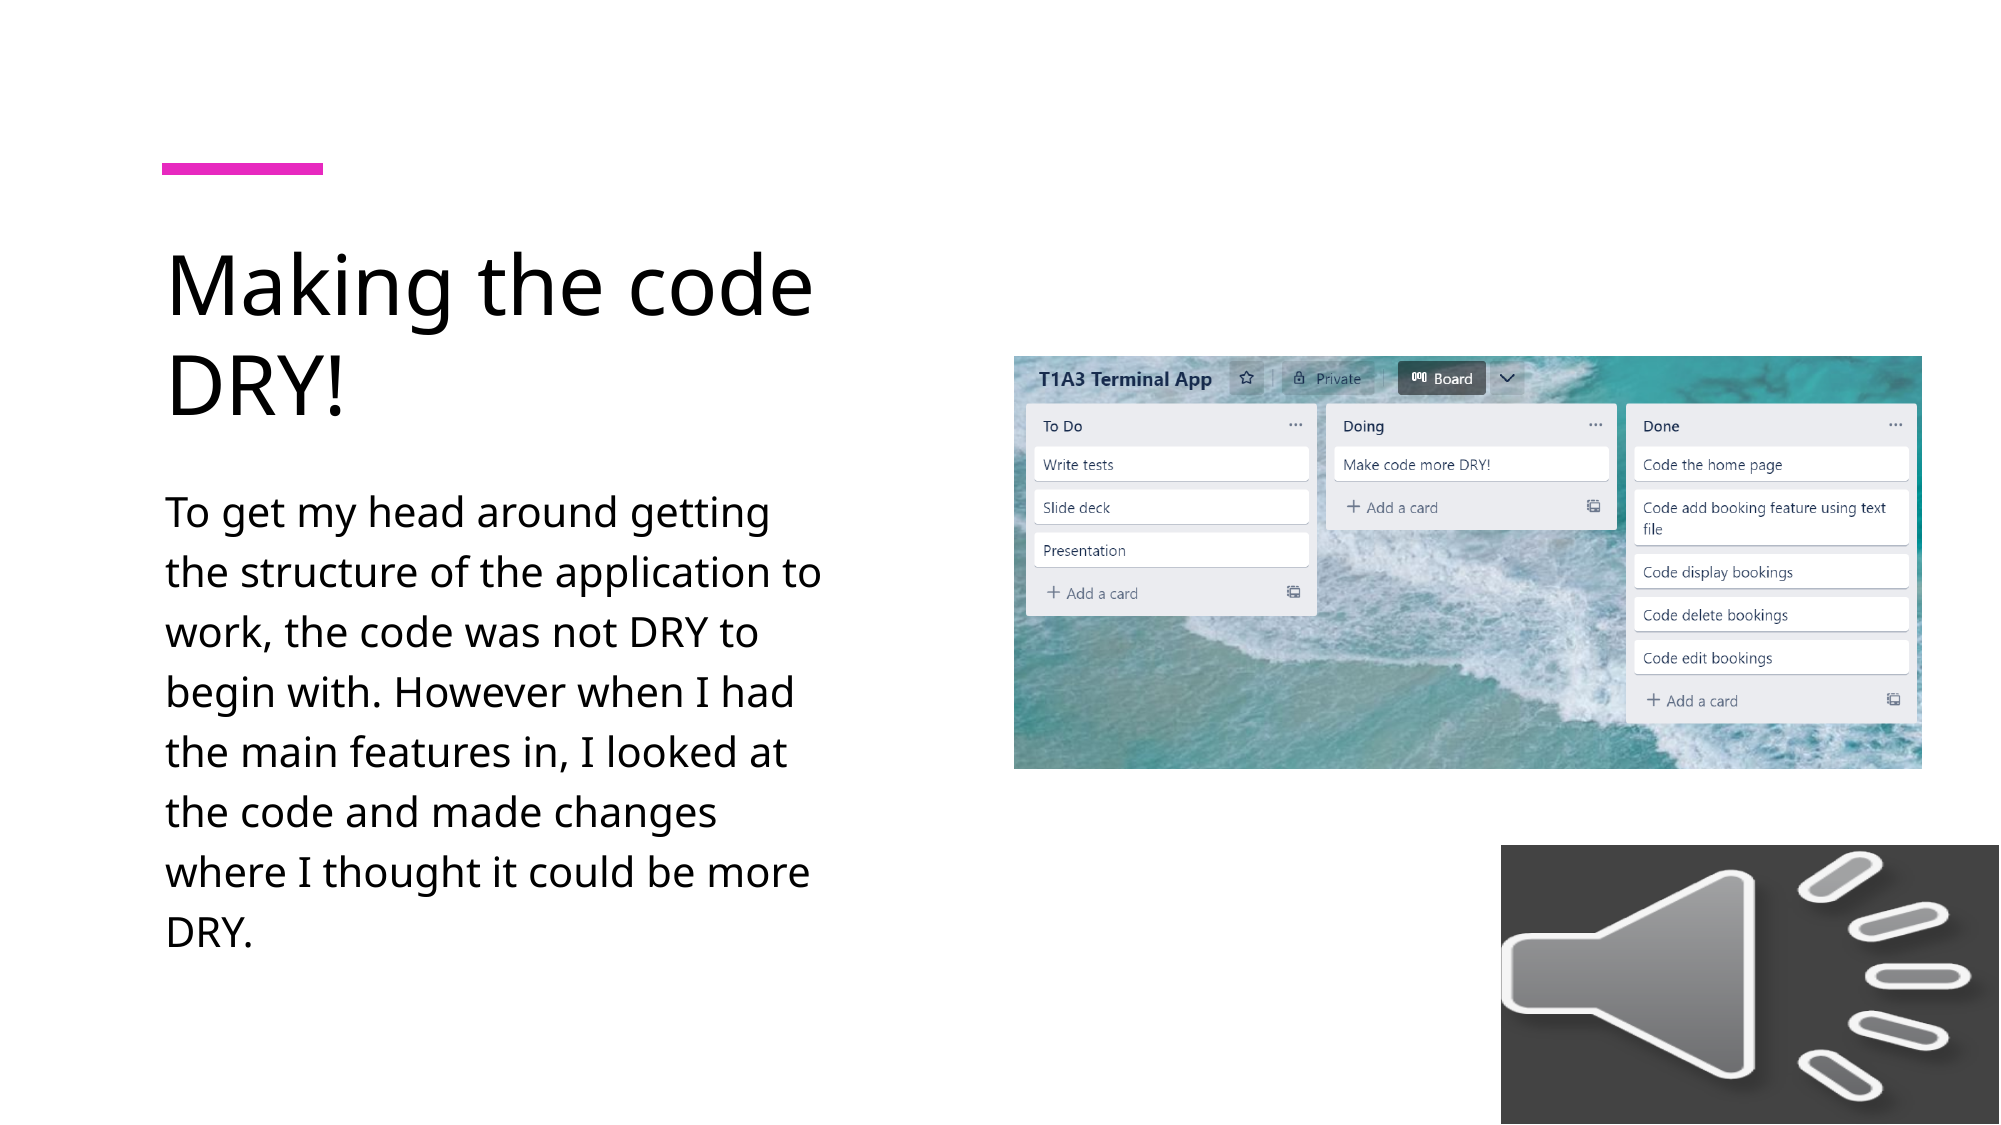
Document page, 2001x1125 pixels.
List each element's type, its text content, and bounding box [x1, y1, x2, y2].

list To get my head around getting the structure of the application to work, the code was not DRY to begin with. However when I had the main features in, I looked at the code and made changes where I thought it could be more DRY. [150, 468, 857, 975]
title Making the code DRY! [150, 224, 857, 441]
text_box [0, 0, 2000, 1125]
picture [1499, 843, 2000, 1125]
picture [1014, 356, 1922, 769]
